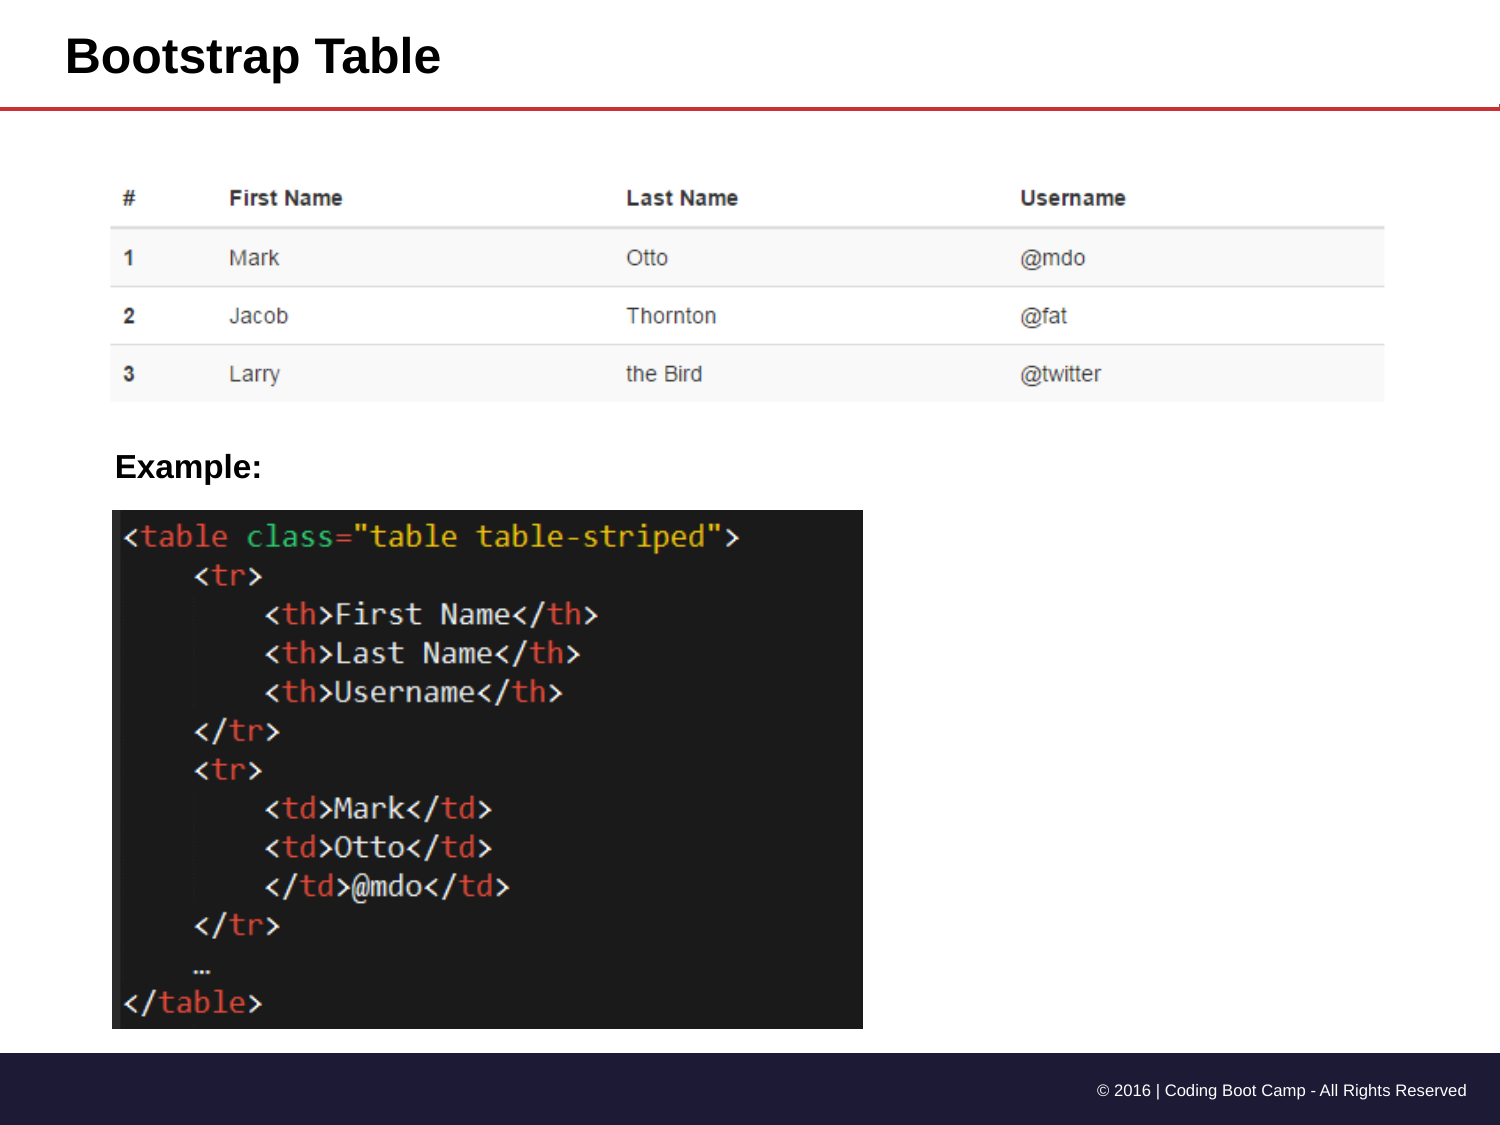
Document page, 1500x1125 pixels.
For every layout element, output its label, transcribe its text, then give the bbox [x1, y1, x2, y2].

text_box Example: [99, 437, 1250, 493]
picture [112, 510, 863, 1030]
text_box [0, 0, 1500, 108]
text_box Bootstrap Table [49, 16, 888, 91]
picture [95, 162, 1405, 421]
